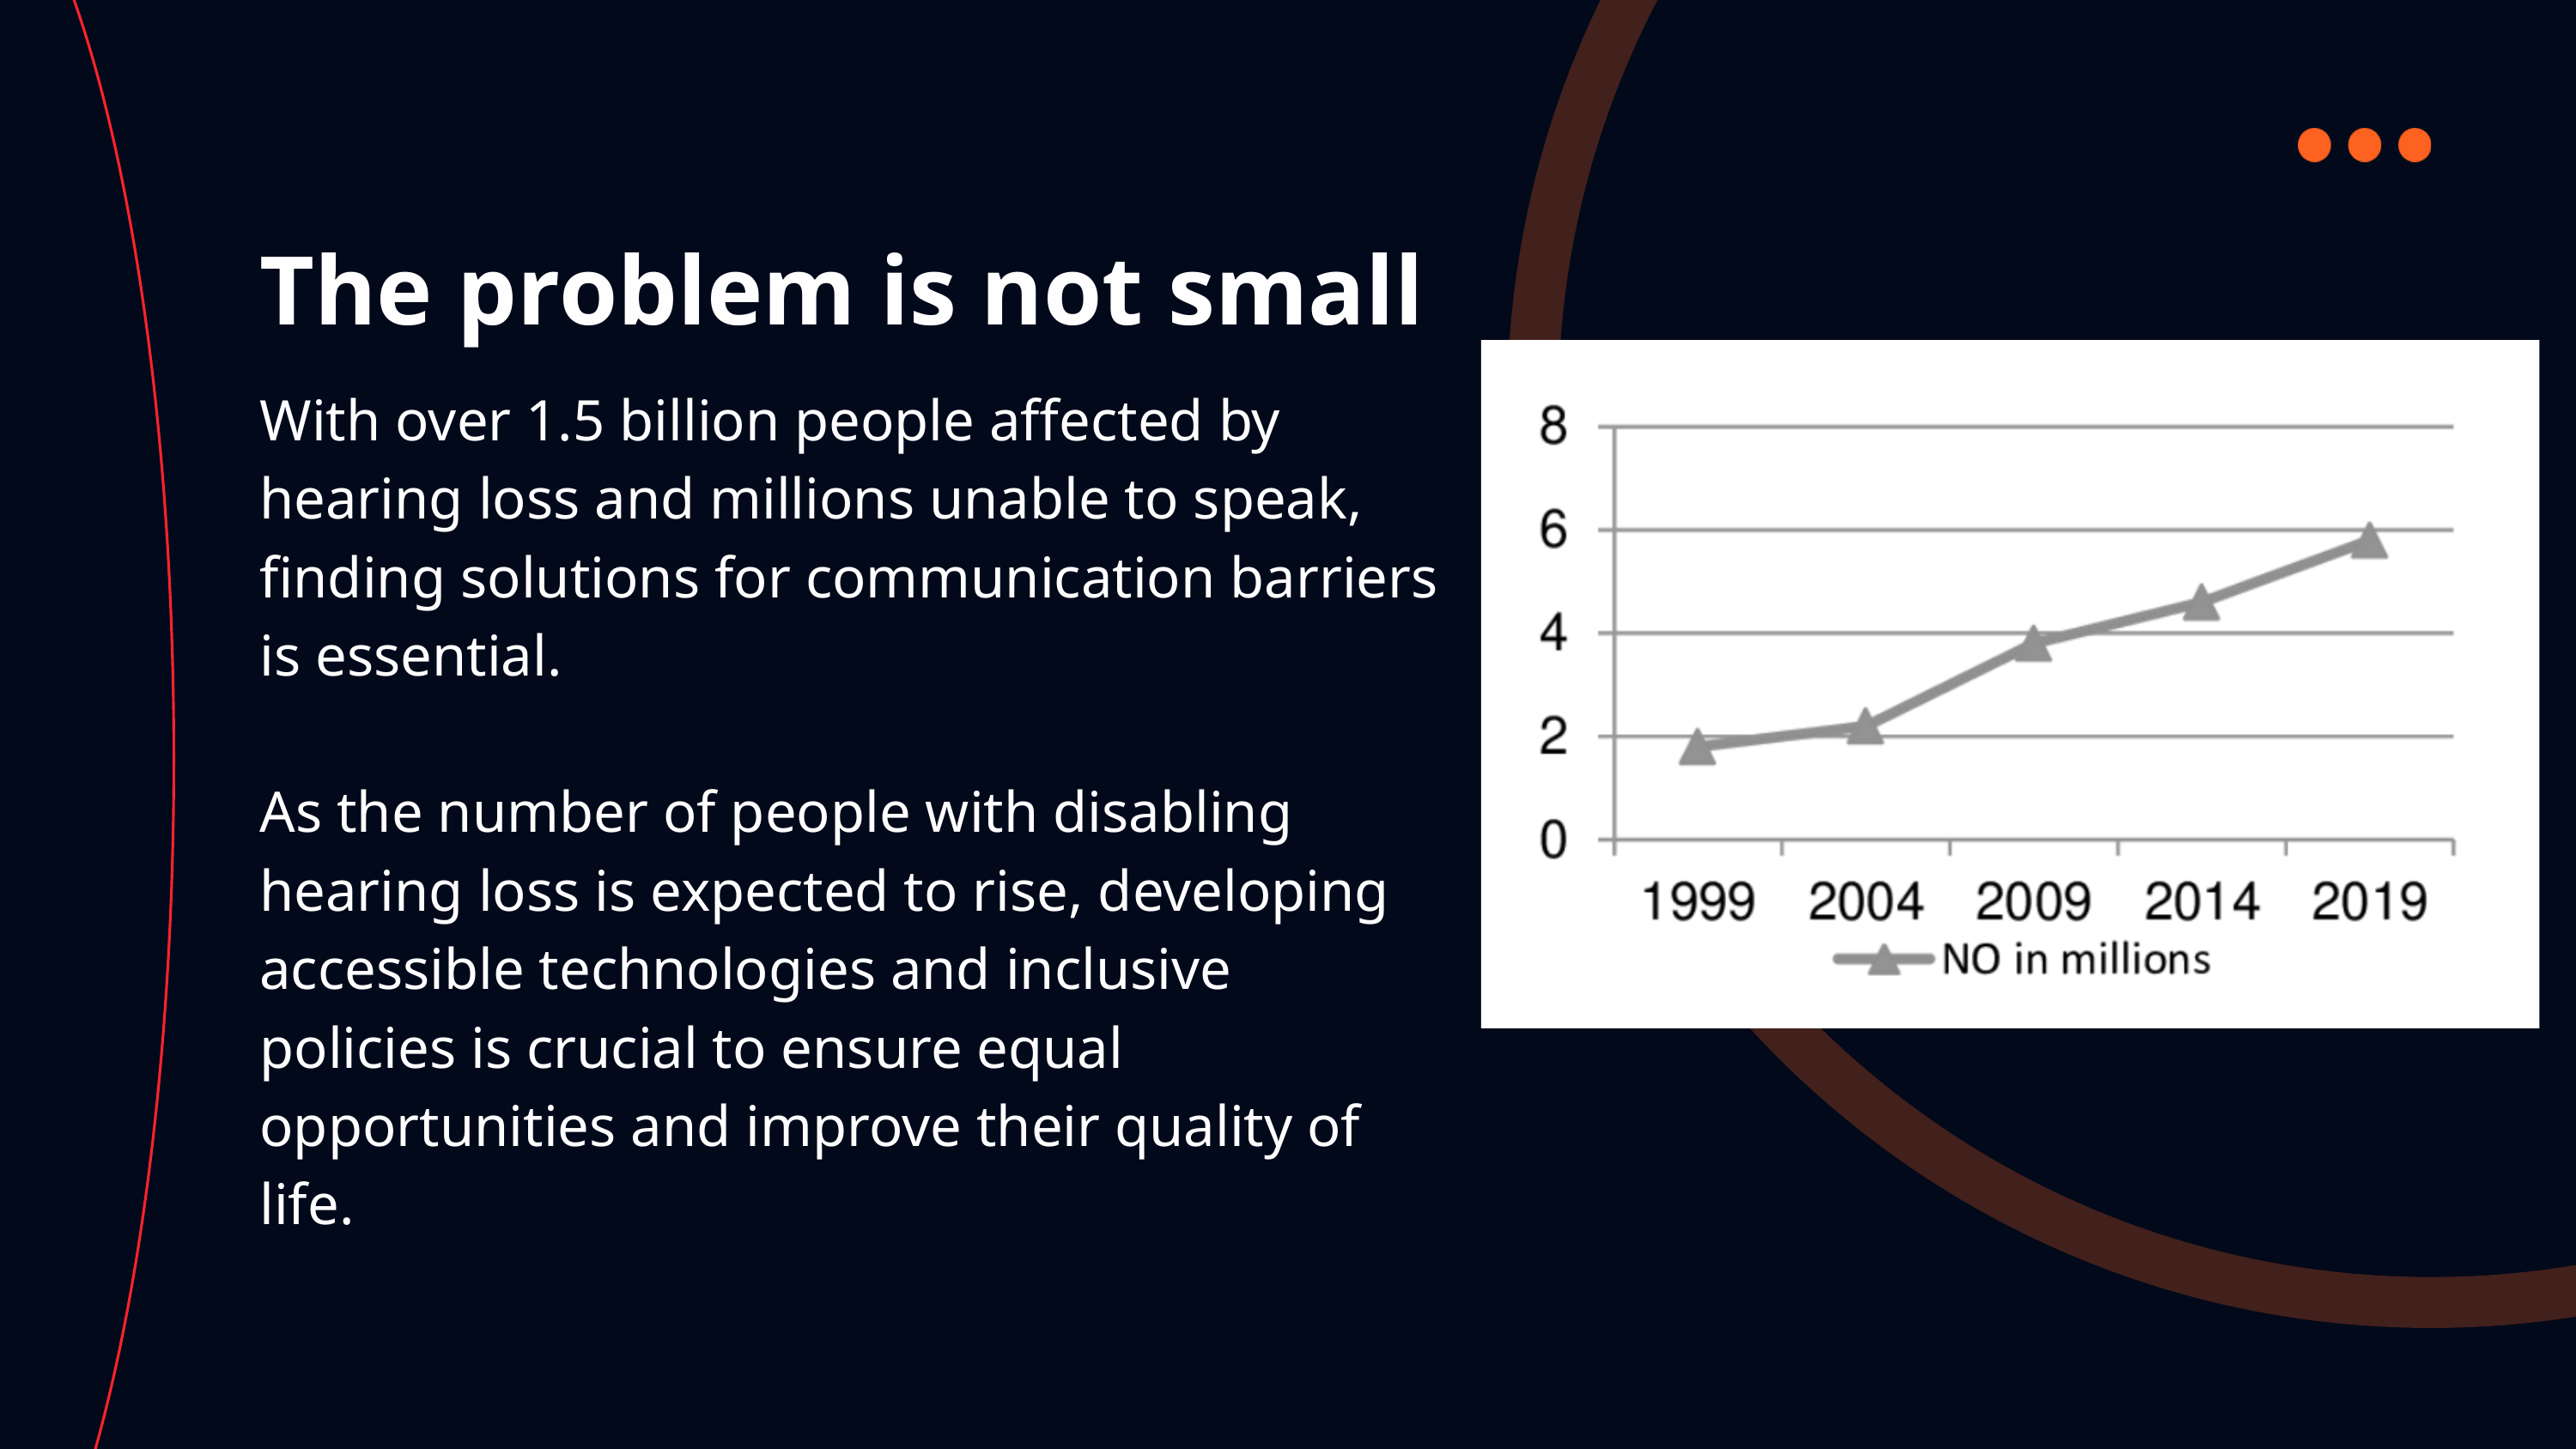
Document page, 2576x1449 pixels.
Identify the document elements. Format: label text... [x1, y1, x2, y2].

text_box With over 1.5 billion people affected by hearing loss and millions unable to speak, finding solutions for communication barriers is essential. As the number of people with disabling hearing loss is expected to rise, developing accessible technologies and inclusive policies is crucial to ensure equal opportunities and improve their quality of life. [259, 373, 1442, 1236]
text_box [1532, 0, 2576, 1303]
text_box The problem is not small [259, 210, 1481, 344]
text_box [0, 0, 174, 1449]
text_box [1480, 340, 2540, 1029]
